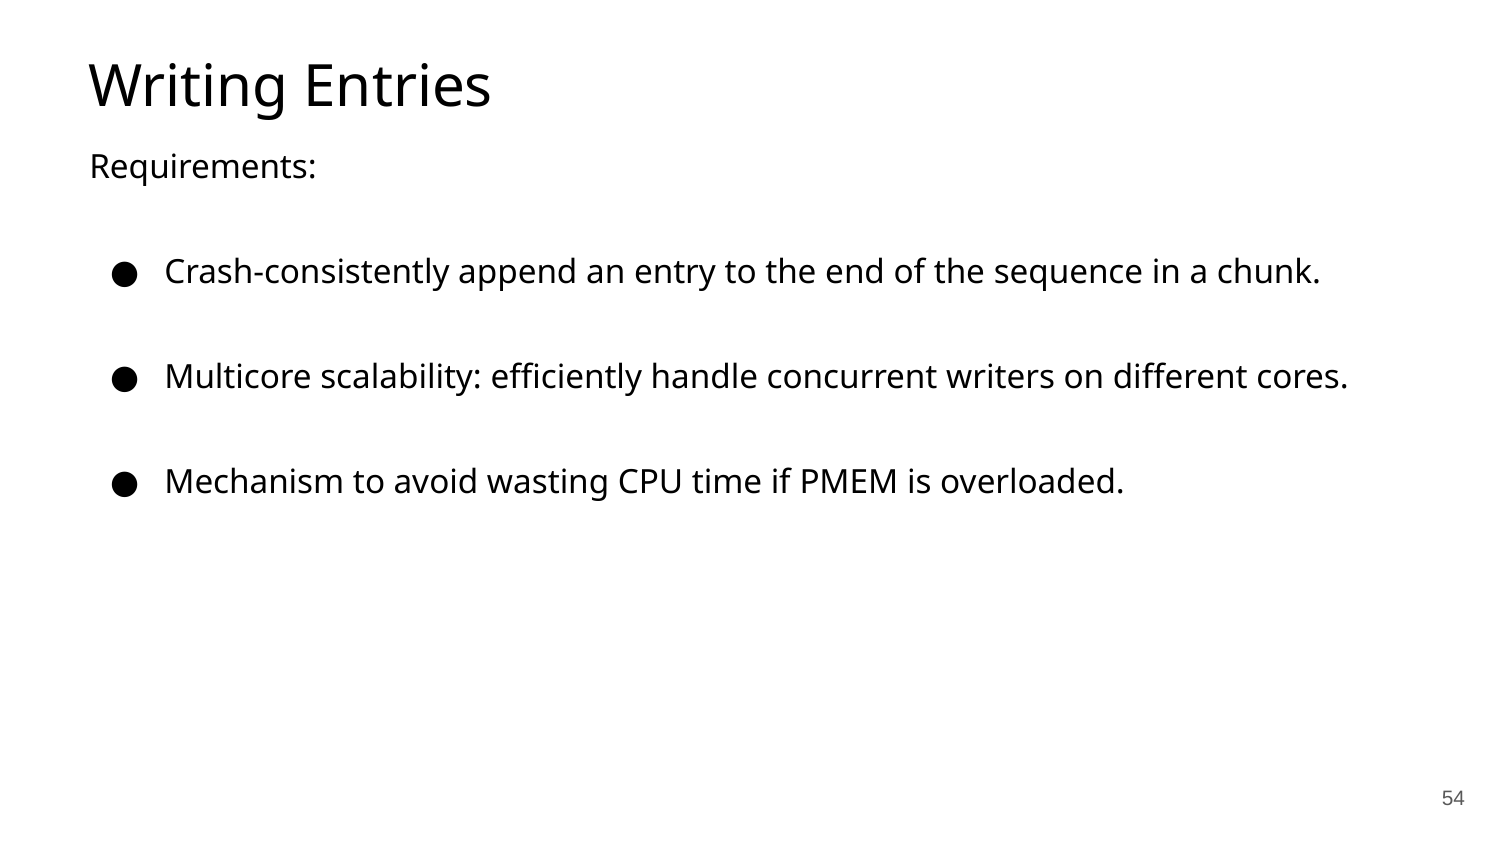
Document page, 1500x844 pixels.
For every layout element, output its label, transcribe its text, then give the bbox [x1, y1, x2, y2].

slide_number ‹#› [1389, 764, 1480, 830]
title Writing Entries [73, 33, 867, 165]
text_box Requirements: Crash-consistently append an entry to the end of the sequence in a chunk. Multicore scalability: efficiently handle concurrent writers on different cores. Mechanism to avoid wasting CPU time if PMEM is overloaded. [74, 130, 1404, 499]
